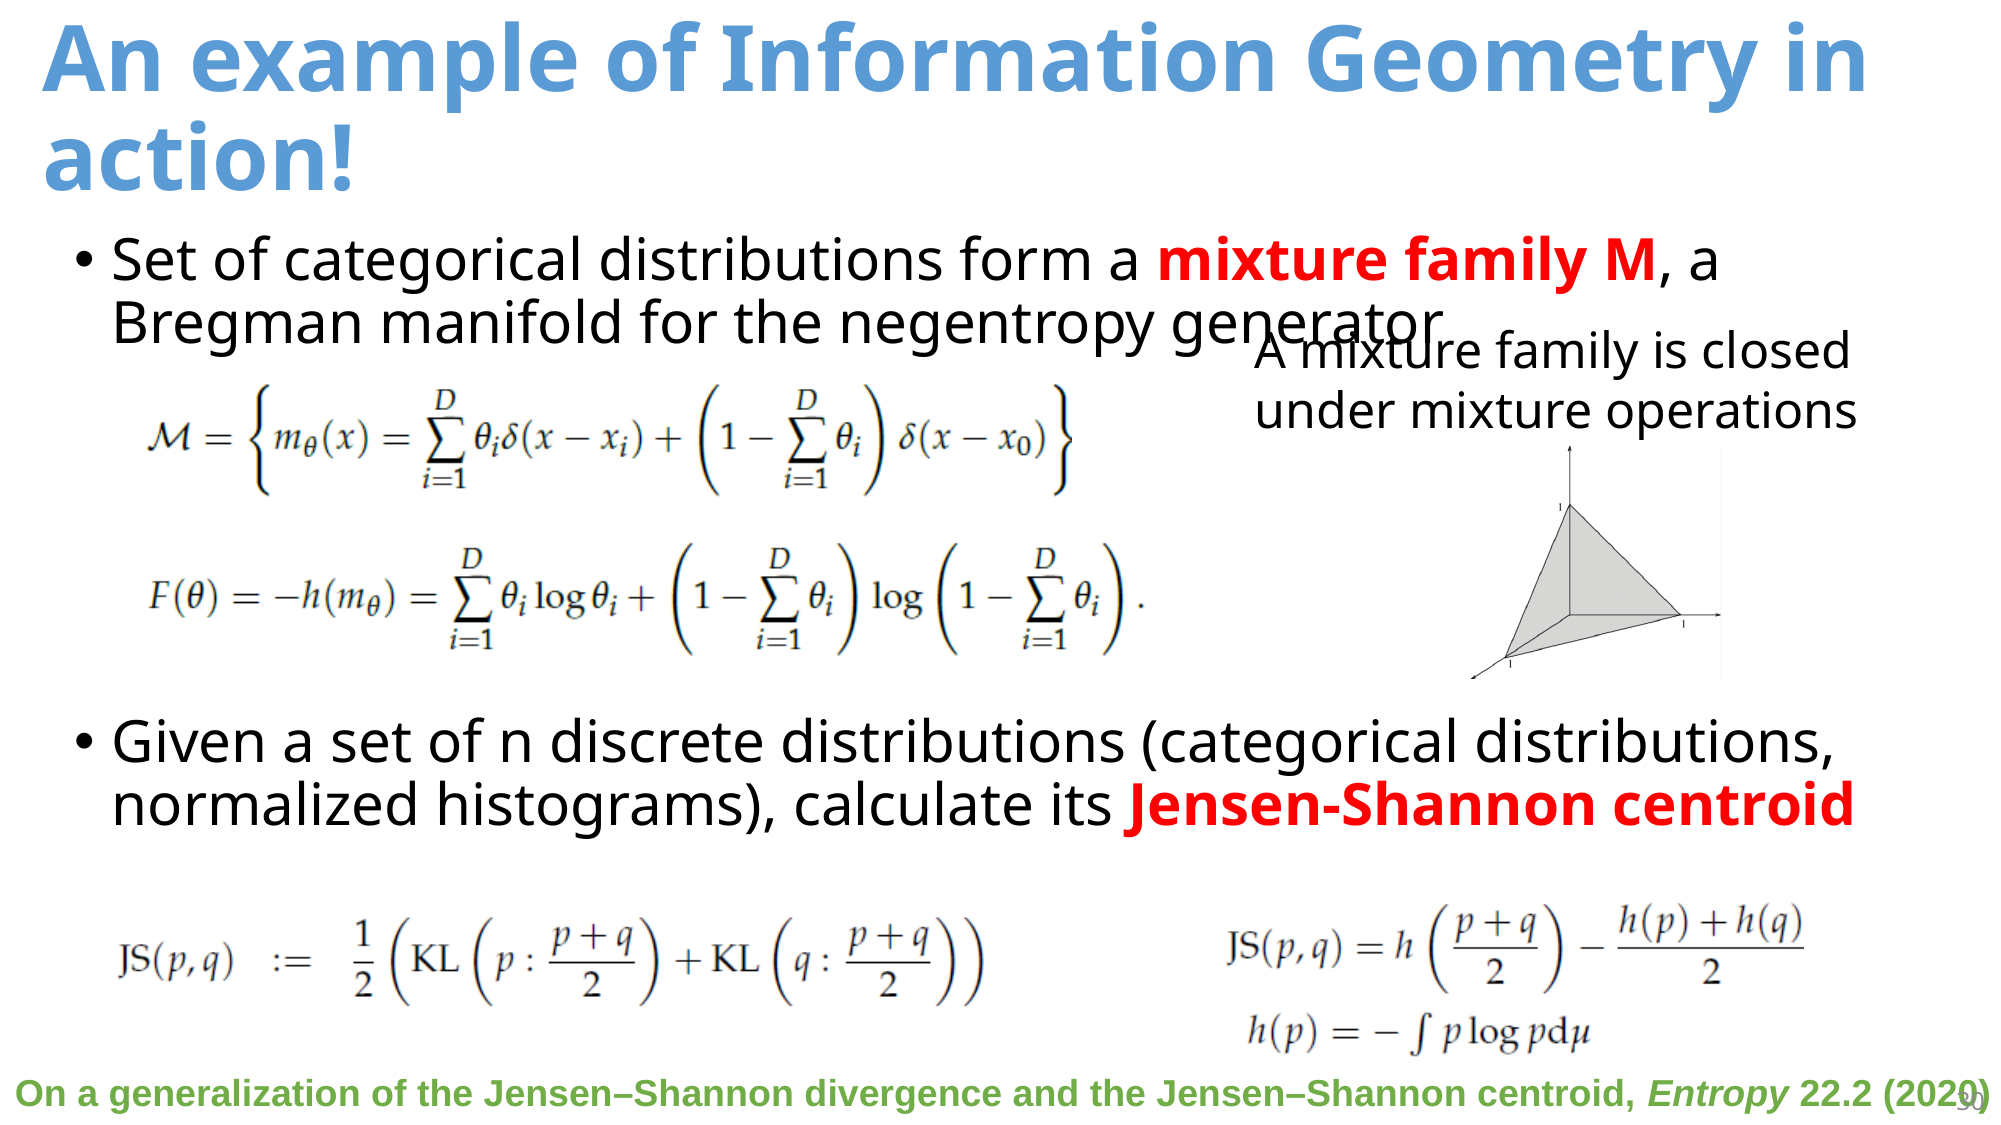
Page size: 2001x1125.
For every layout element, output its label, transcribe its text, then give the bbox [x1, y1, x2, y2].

text_box On a generalization of the Jensen–Shannon divergence and the Jensen–Shannon centroid, Entropy 22.2 (2020) [0, 1061, 2000, 1122]
picture [91, 902, 987, 1011]
title An example of Information Geometry in action! [27, 3, 1978, 221]
picture [1471, 446, 1721, 679]
picture [1222, 895, 1804, 1000]
list Set of categorical distributions form a mixture family M, a Bregman manifold for the negentropy generator Given a set of n discrete distributions (categorical distributions, normalized histograms), calculate its Jensen-Shannon centroid [59, 223, 1960, 937]
text_box A mixture family is closed under mixture operations [1239, 311, 1881, 447]
slide_number 30 [1848, 1072, 2000, 1125]
picture [1239, 1005, 1597, 1058]
picture [118, 534, 1157, 670]
picture [133, 366, 1072, 523]
